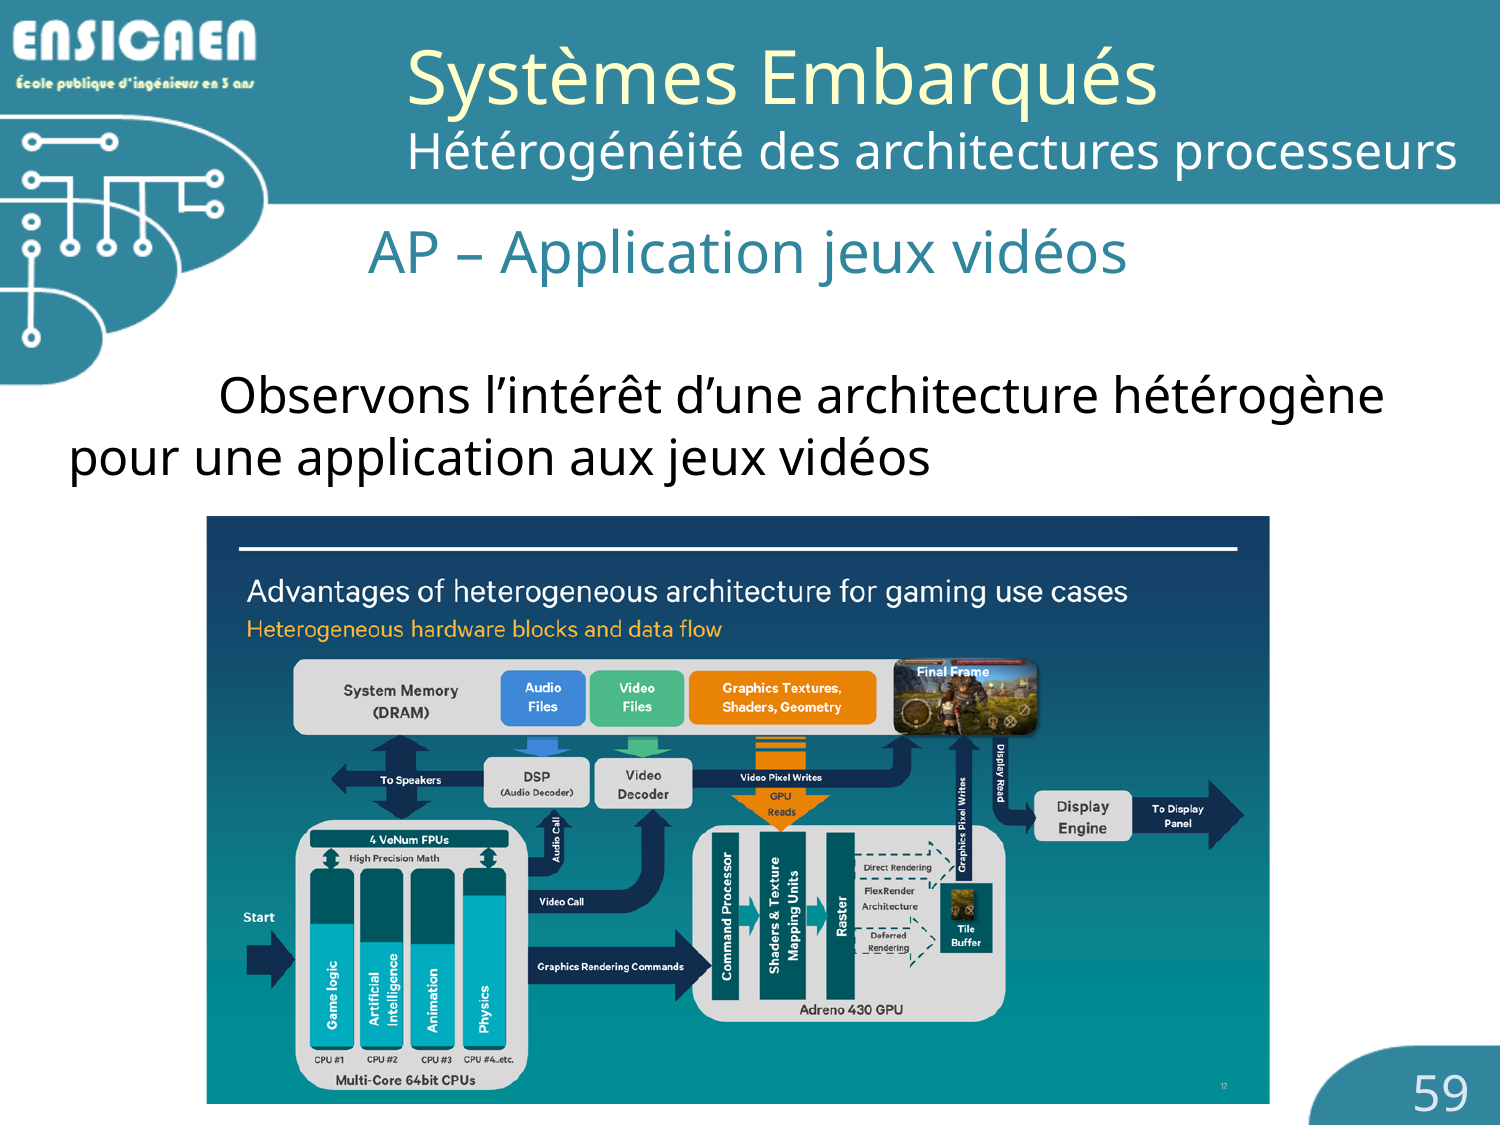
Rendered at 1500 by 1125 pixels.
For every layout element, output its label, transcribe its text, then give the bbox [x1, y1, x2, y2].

slide_number 59 [1396, 1065, 1498, 1125]
picture [0, 0, 1500, 1125]
text_box AP – Application jeux vidéos Observons l’intérêt d’une architecture hétérogène pour une application aux jeux vidéos [53, 208, 1500, 504]
title Systèmes Embarqués Hétérogénéité des architectures processeurs [391, 0, 1500, 209]
